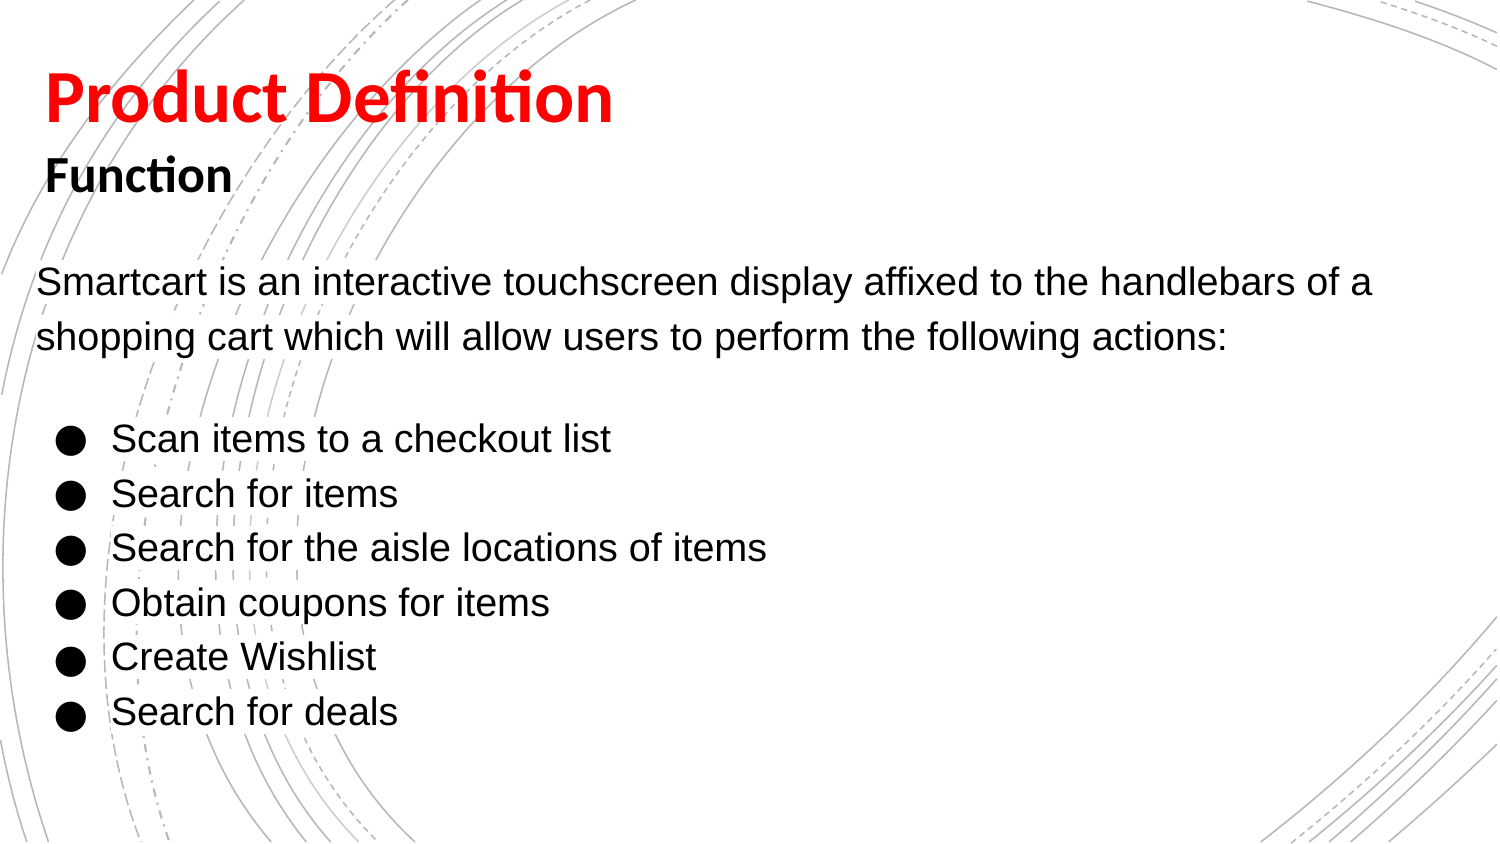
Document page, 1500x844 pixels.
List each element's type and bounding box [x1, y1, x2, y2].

text_box [0, 0, 1498, 844]
